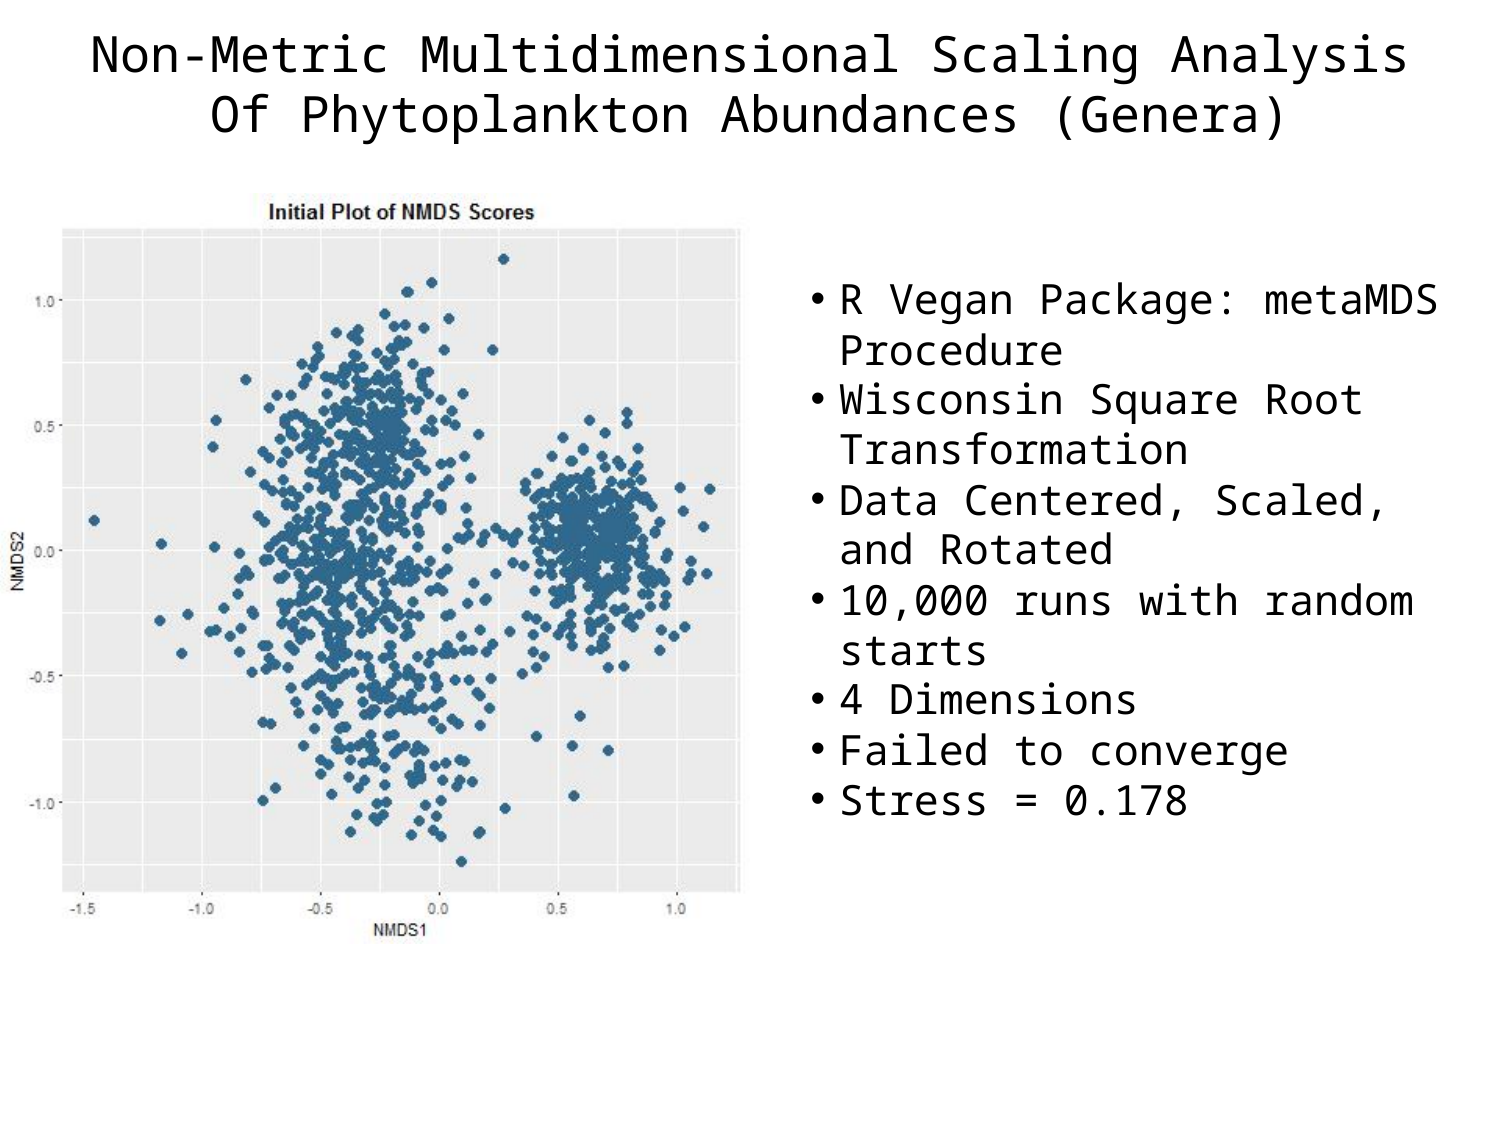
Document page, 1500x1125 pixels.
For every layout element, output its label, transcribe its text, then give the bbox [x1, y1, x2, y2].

text_box Non-Metric Multidimensional Scaling Analysis Of Phytoplankton Abundances (Genera) [38, 22, 1462, 168]
picture [0, 193, 750, 944]
text_box R Vegan Package: metaMDS Procedure Wisconsin Square Root Transformation Data Centered, Scaled, and Rotated 10,000 runs with random starts 4 Dimensions Failed to converge Stress = 0.178 [810, 273, 1477, 824]
